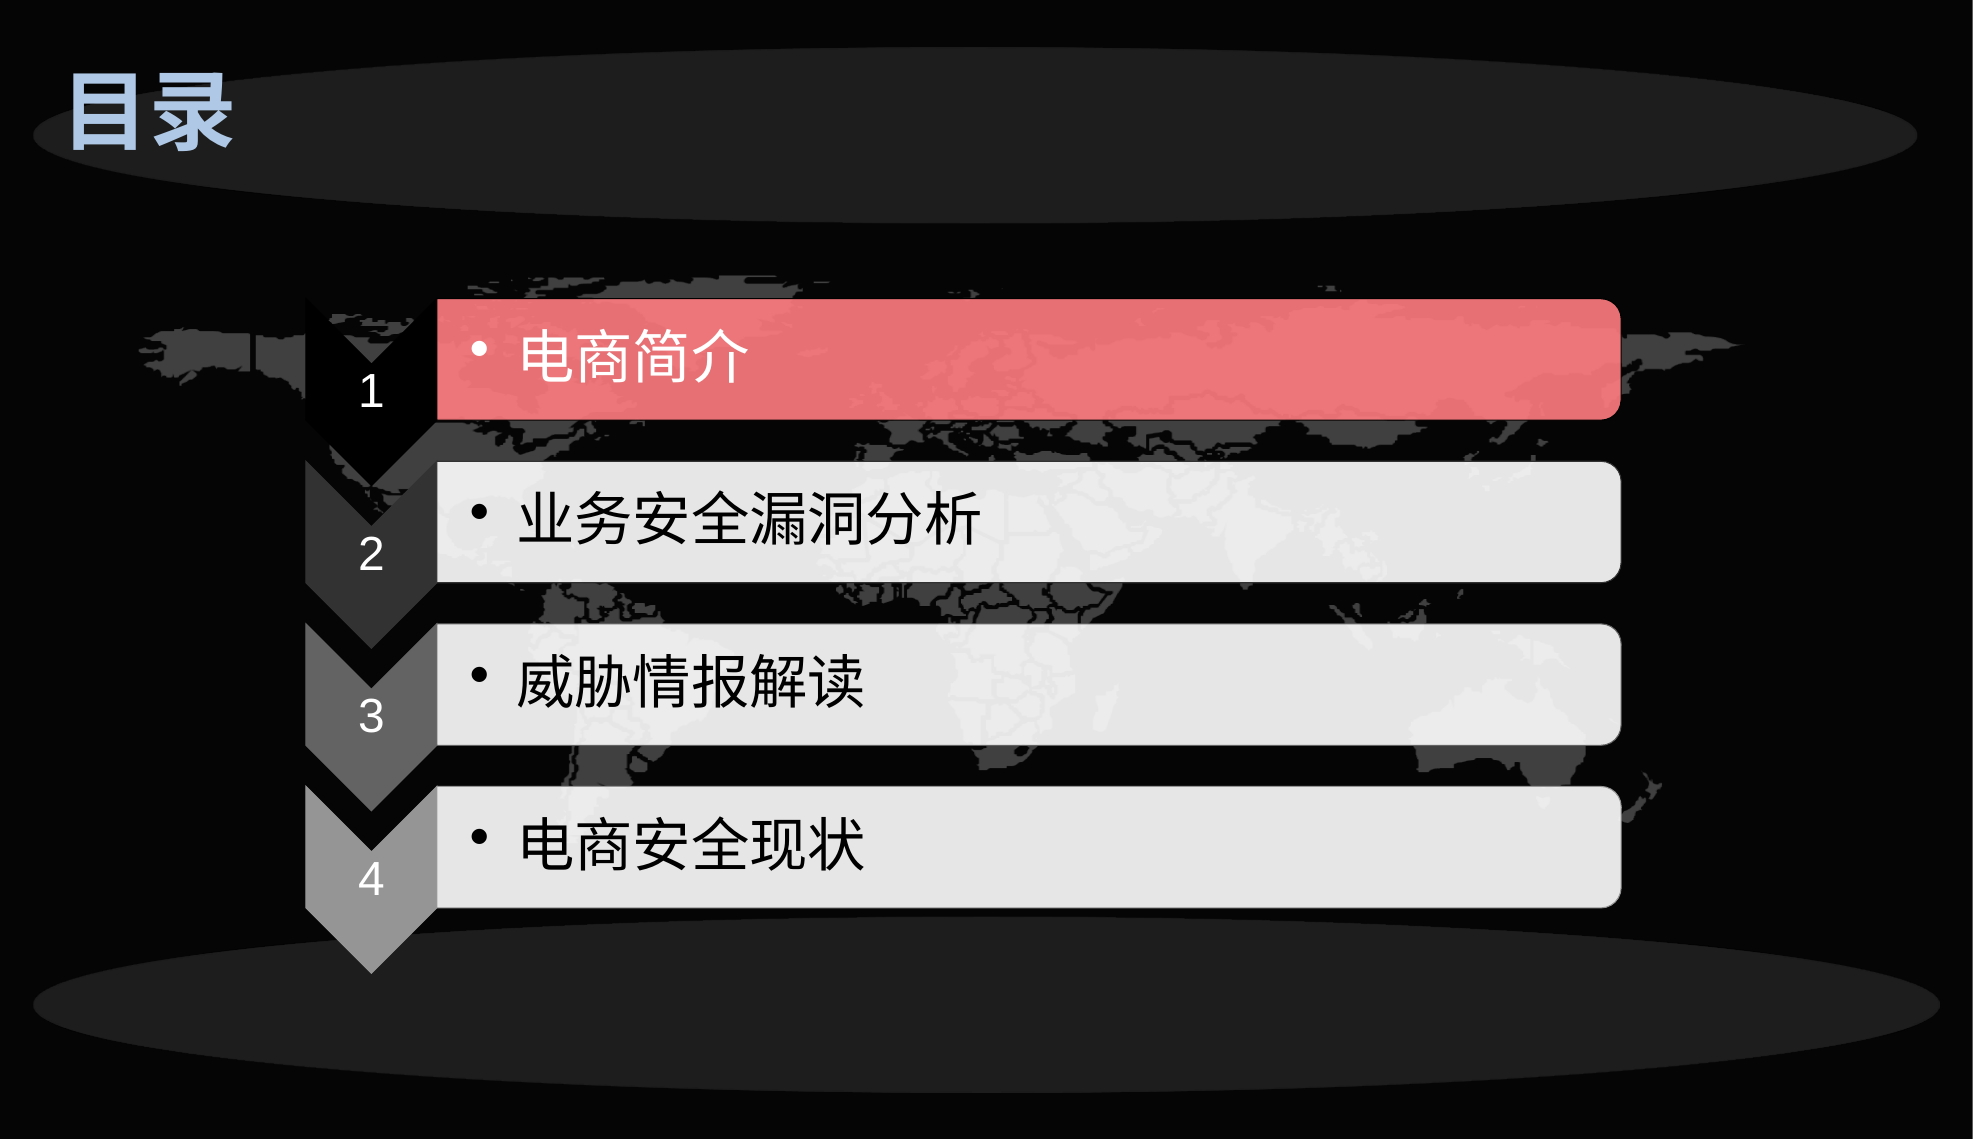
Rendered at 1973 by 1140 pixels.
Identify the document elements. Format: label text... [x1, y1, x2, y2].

text_box 目录 [54, 60, 861, 187]
picture [32, 46, 1940, 1093]
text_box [305, 298, 1622, 974]
